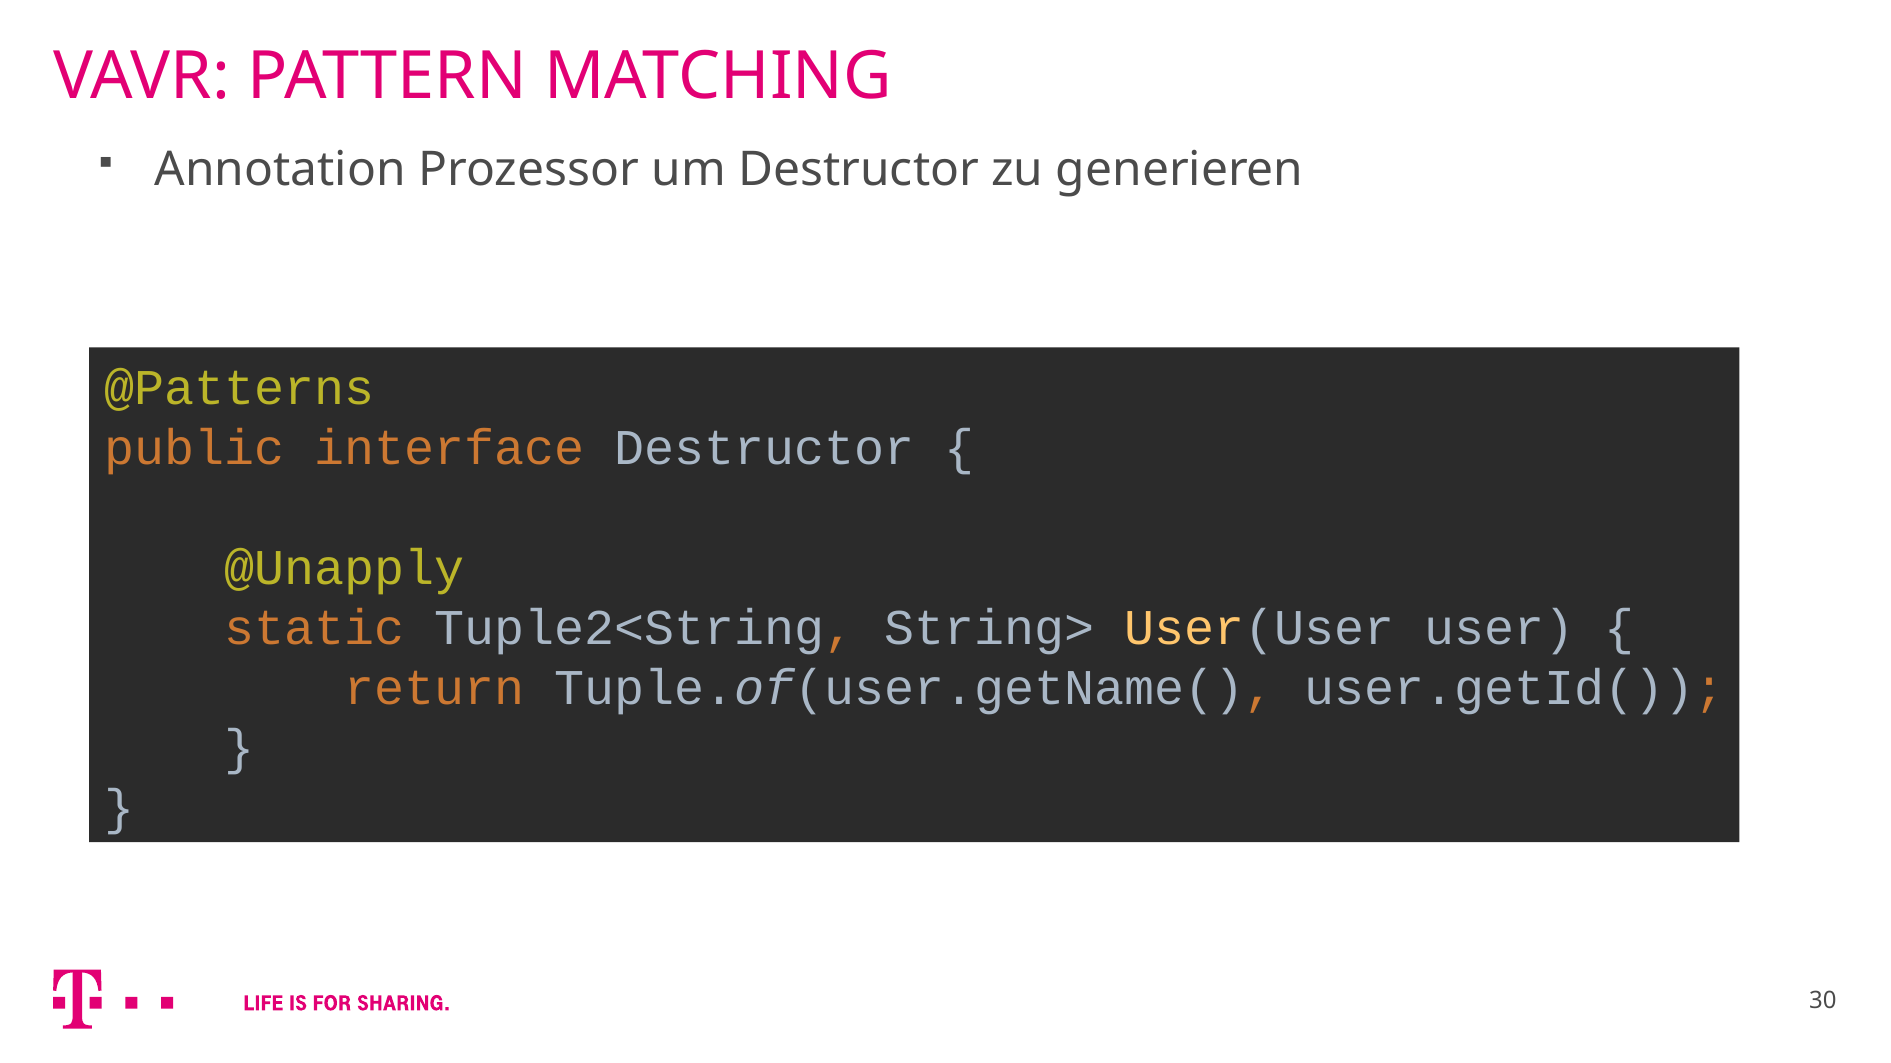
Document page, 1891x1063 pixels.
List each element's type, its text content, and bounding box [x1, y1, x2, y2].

title VAVR: PATTERN MATCHING [52, 41, 1837, 125]
text_box @Patterns public interface Destructor { @Unapply static Tuple2<String, String> User(User user) { return Tuple.of(user.getName(), user.getId()); } } [89, 347, 1740, 843]
slide_number 30 [1776, 978, 1837, 1024]
text_box Annotation Prozessor um Destructor zu generieren [38, 123, 1489, 192]
